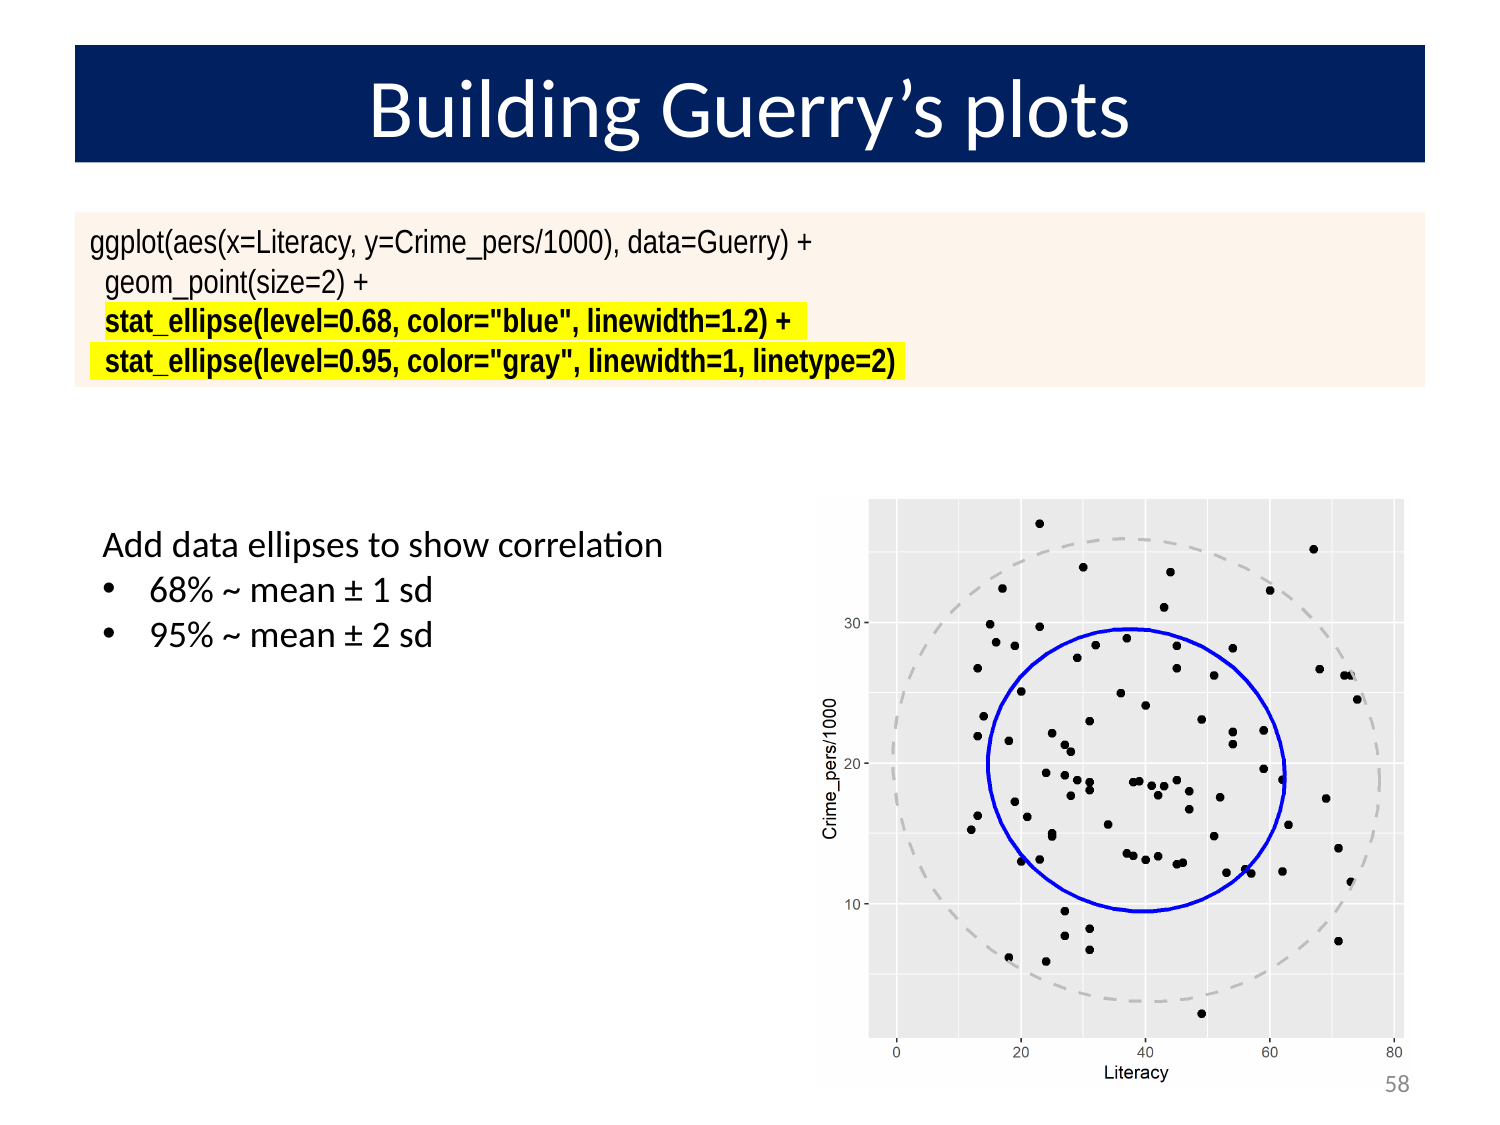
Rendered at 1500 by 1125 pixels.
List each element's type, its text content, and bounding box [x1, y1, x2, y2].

text_box ggplot(aes(x=Literacy, y=Crime_pers/1000), data=Guerry) + geom_point(size=2) + stat_ellipse(level=0.68, color="blue", linewidth=1.2) + stat_ellipse(level=0.95, color="gray", linewidth=1, linetype=2) [74, 212, 1425, 387]
picture [812, 490, 1414, 1091]
text_box Add data ellipses to show correlation 68% ~ mean ± 1 sd 95% ~ mean ± 2 sd [87, 512, 763, 663]
slide_number 58 [1074, 1062, 1425, 1103]
title Building Guerry’s plots [75, 45, 1425, 163]
